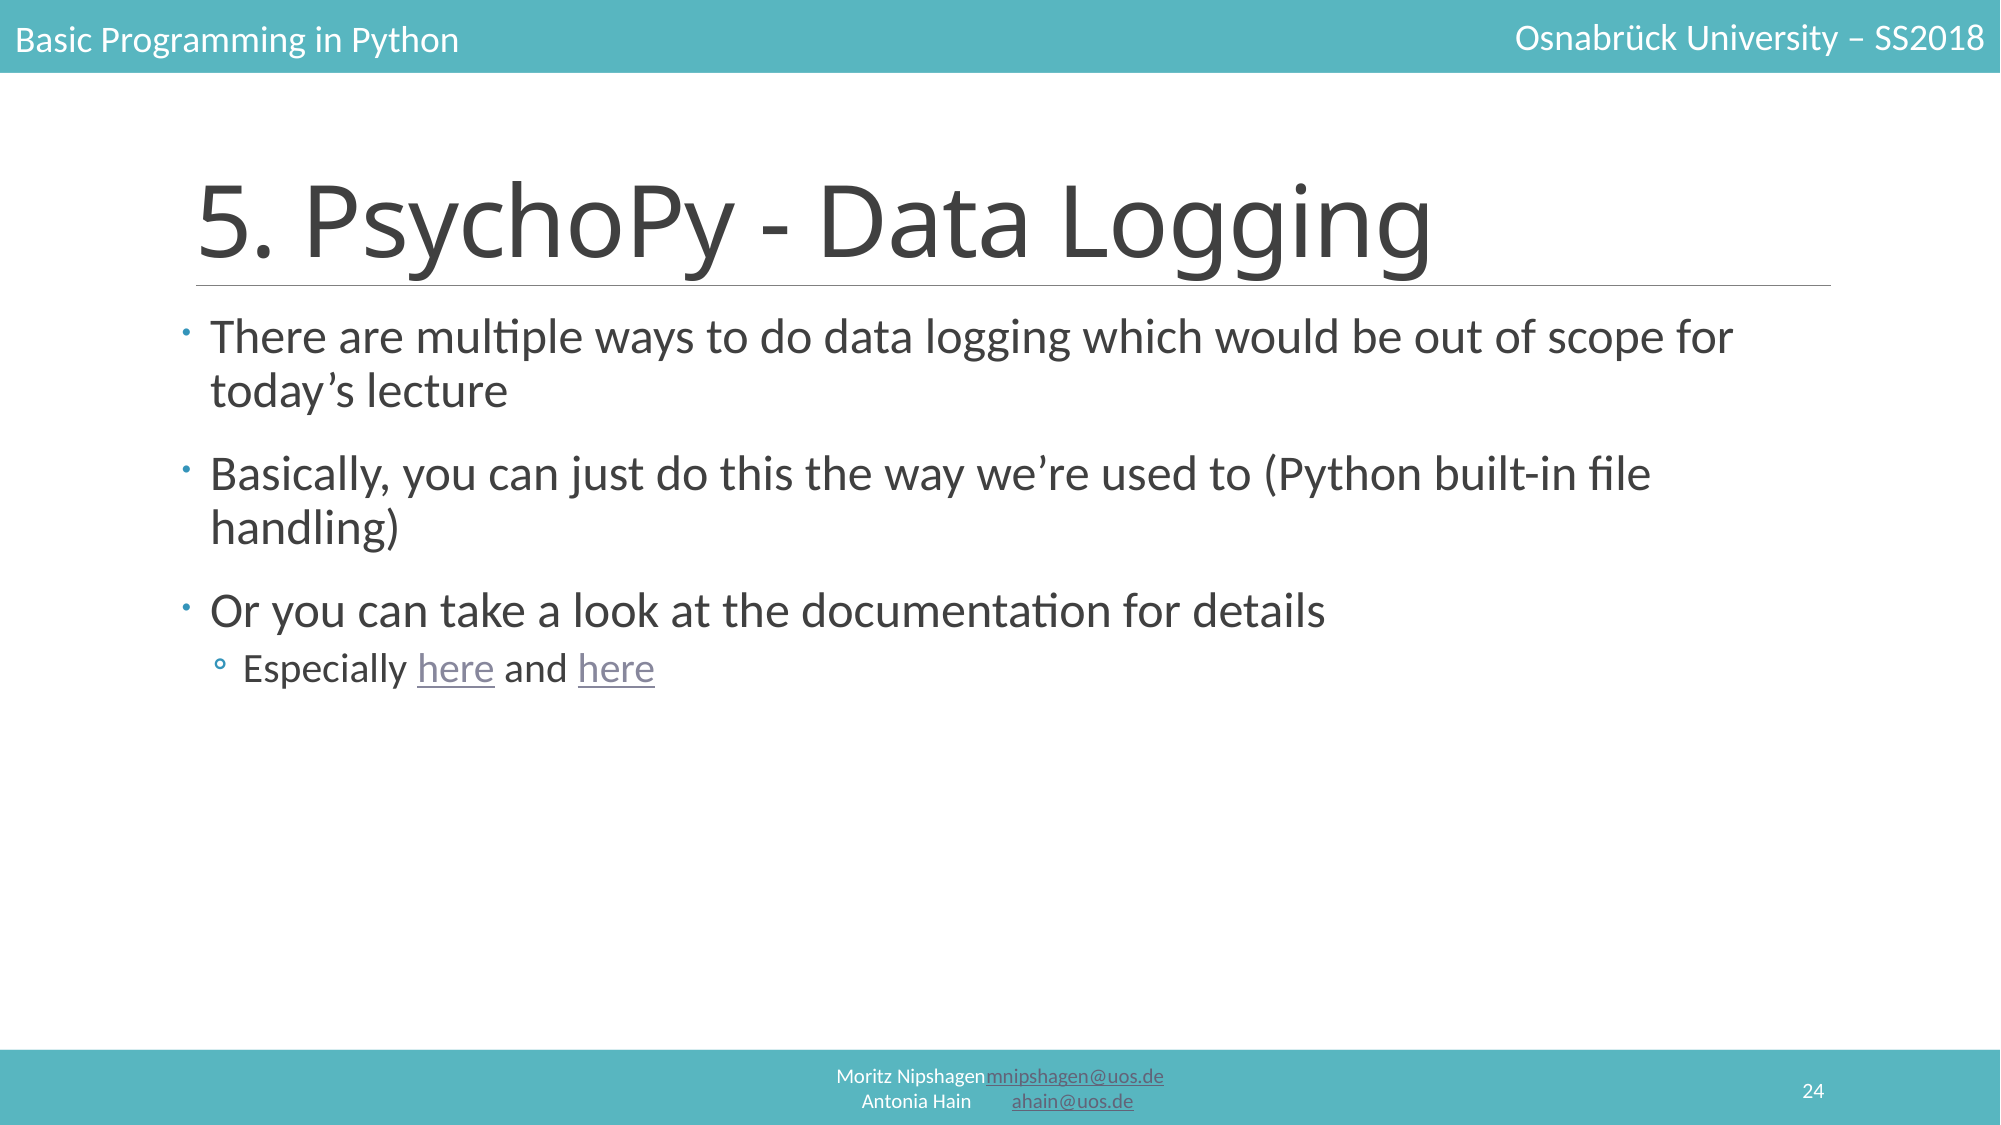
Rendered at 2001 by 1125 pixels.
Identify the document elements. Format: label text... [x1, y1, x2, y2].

slide_number 24 [1624, 1059, 1840, 1120]
list There are multiple ways to do data logging which would be out of scope for today’s lecture Basically, you can just do this the way we’re used to (Python built-in file handling) Or you can take a look at the documentation for details Especially here and here [180, 302, 1830, 963]
title 5. PsychoPy - Data Logging [180, 162, 1830, 285]
